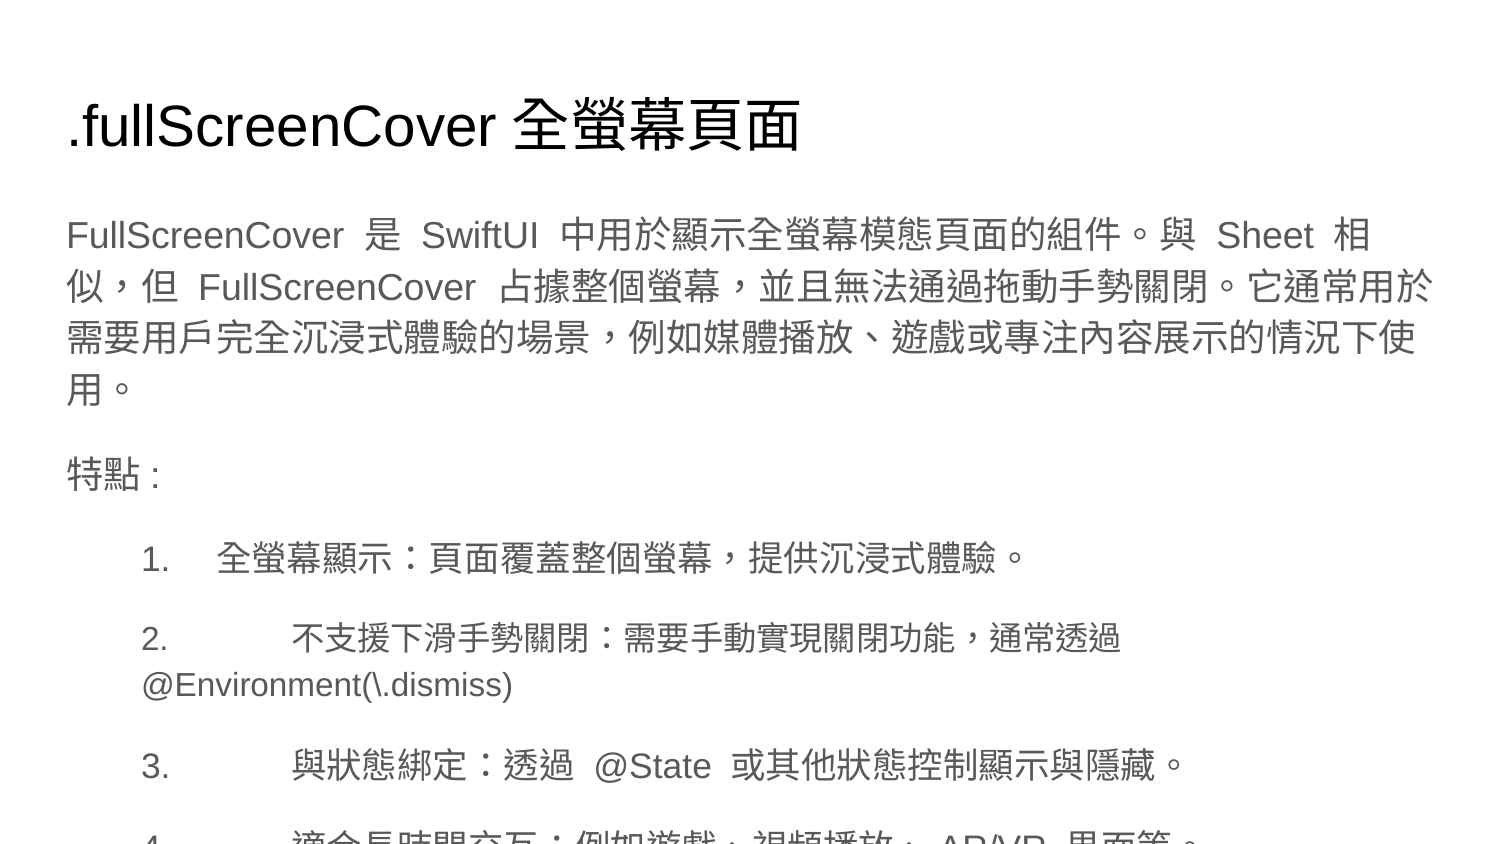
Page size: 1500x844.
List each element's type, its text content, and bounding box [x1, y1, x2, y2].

title .fullScreenCover全螢幕頁面 [51, 72, 1449, 167]
list FullScreenCover 是 SwiftUI 中用於顯示全螢幕模態頁面的組件。與 Sheet 相似，但 FullScreenCover 占據整個螢幕，並且無法通過拖動手勢關閉。它通常用於需要用戶完全沉浸式體驗的場景，例如媒體播放、遊戲或專注內容展示的情況下使用。 特點: 1. 全螢幕顯示：頁面覆蓋整個螢幕，提供沉浸式體驗。 2. 不支援下滑手勢關閉：需要手動實現關閉功能，通常透過 @Environment(\.dismiss) 3. 與狀態綁定：透過 @State 或其他狀態控制顯示與隱藏。 4. 適合長時間交互：例如遊戲、視頻播放、AR/VR 界面等。 [51, 189, 1449, 750]
